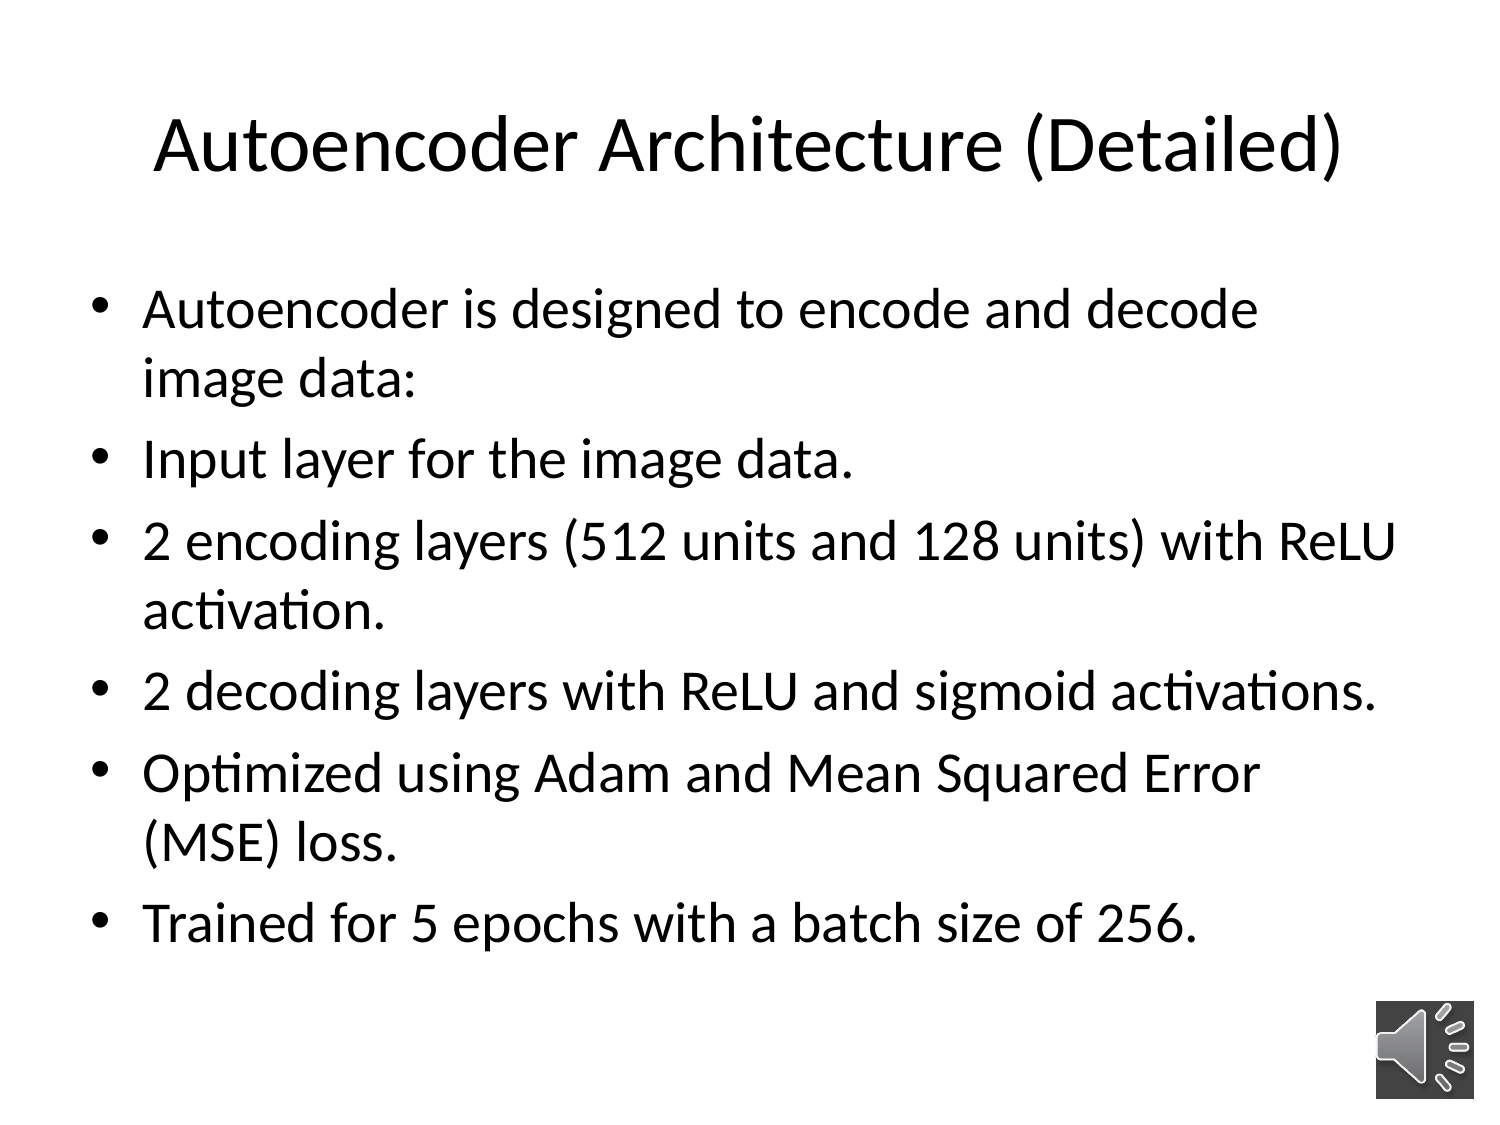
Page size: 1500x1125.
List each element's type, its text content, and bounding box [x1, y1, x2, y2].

title Autoencoder Architecture (Detailed) [75, 45, 1425, 233]
picture [1374, 999, 1476, 1101]
list Autoencoder is designed to encode and decode image data: Input layer for the image data. 2 encoding layers (512 units and 128 units) with ReLU activation. 2 decoding layers with ReLU and sigmoid activations. Optimized using Adam and Mean Squared Error (MSE) loss. Trained for 5 epochs with a batch size of 256. [75, 262, 1425, 1005]
